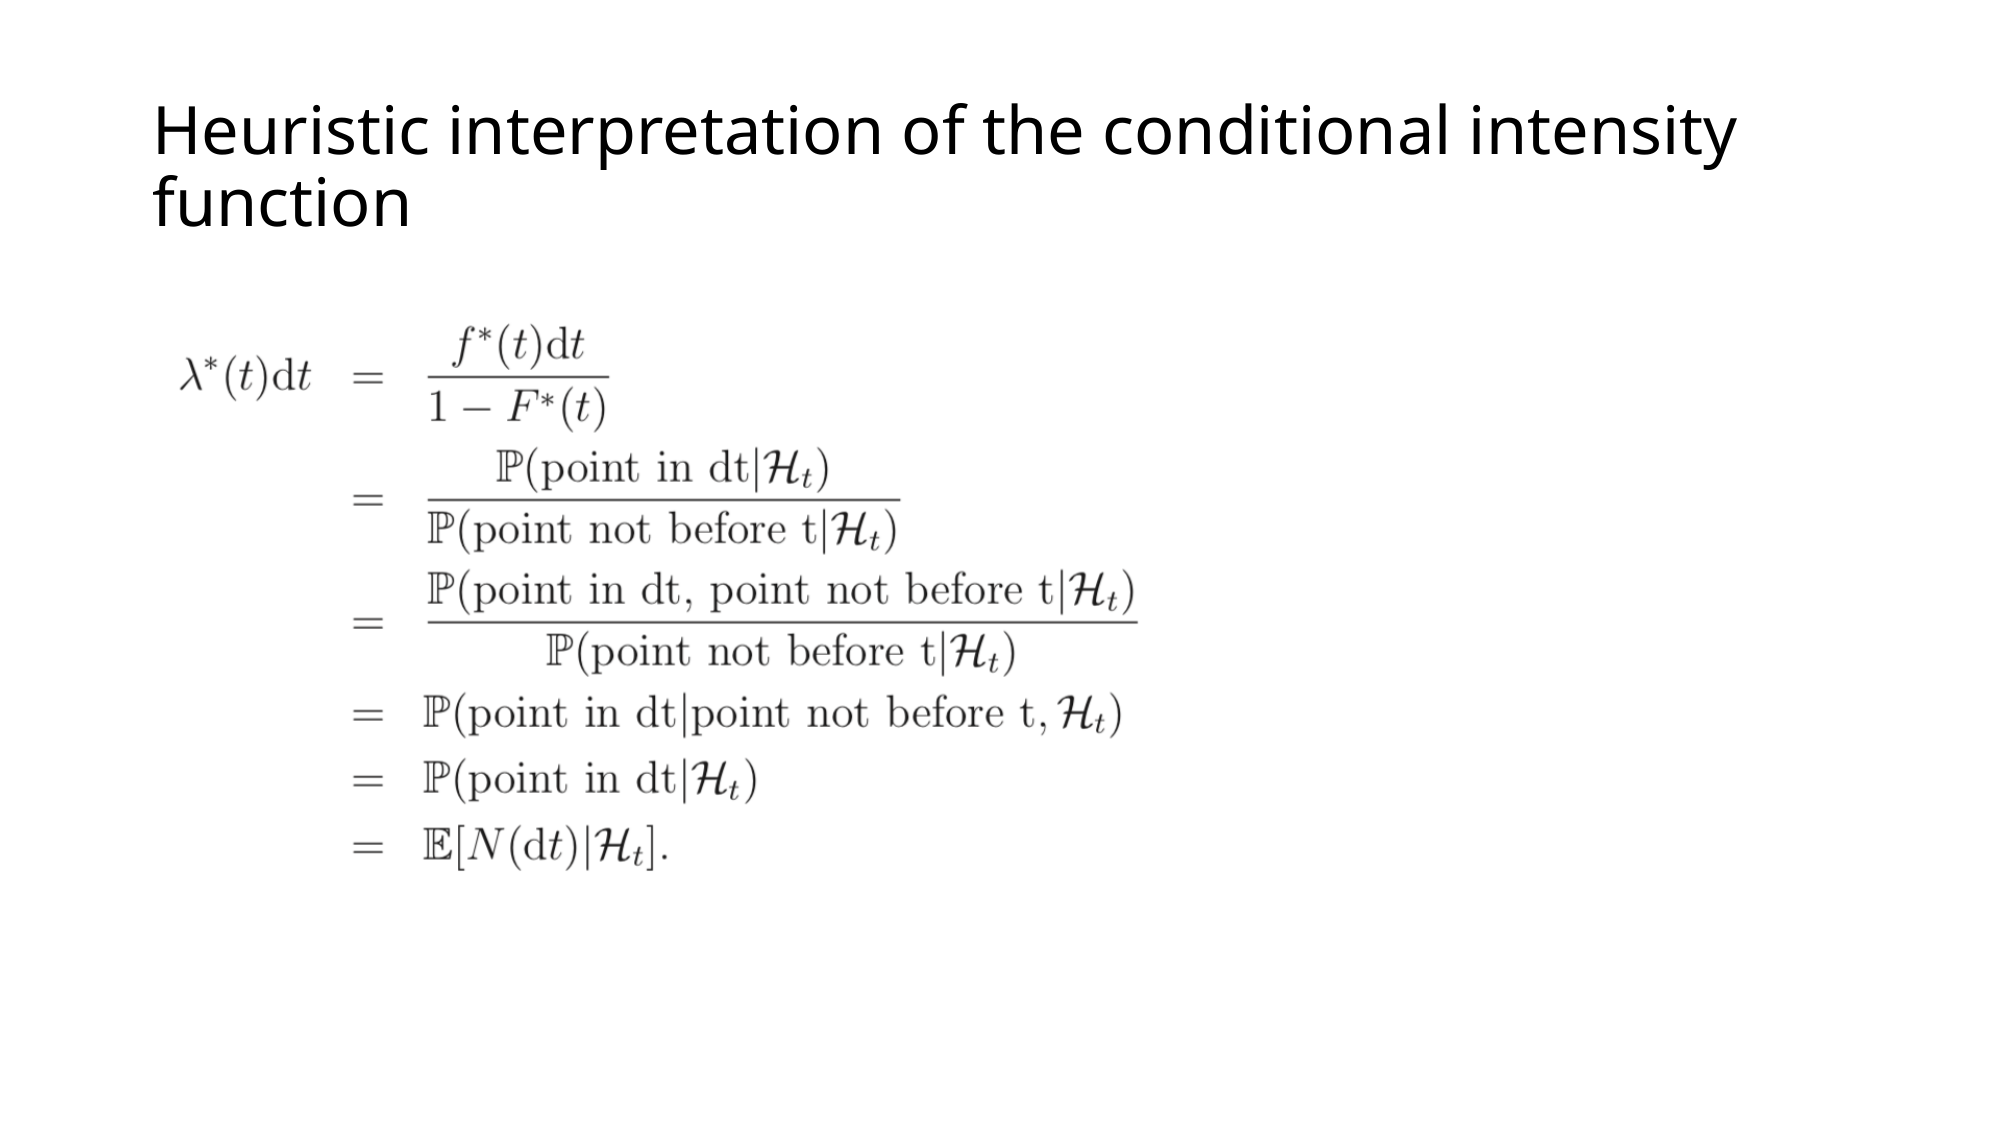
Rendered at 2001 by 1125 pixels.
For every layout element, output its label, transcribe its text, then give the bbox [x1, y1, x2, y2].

picture [137, 299, 1194, 894]
title Heuristic interpretation of the conditional intensity function [137, 59, 1863, 278]
